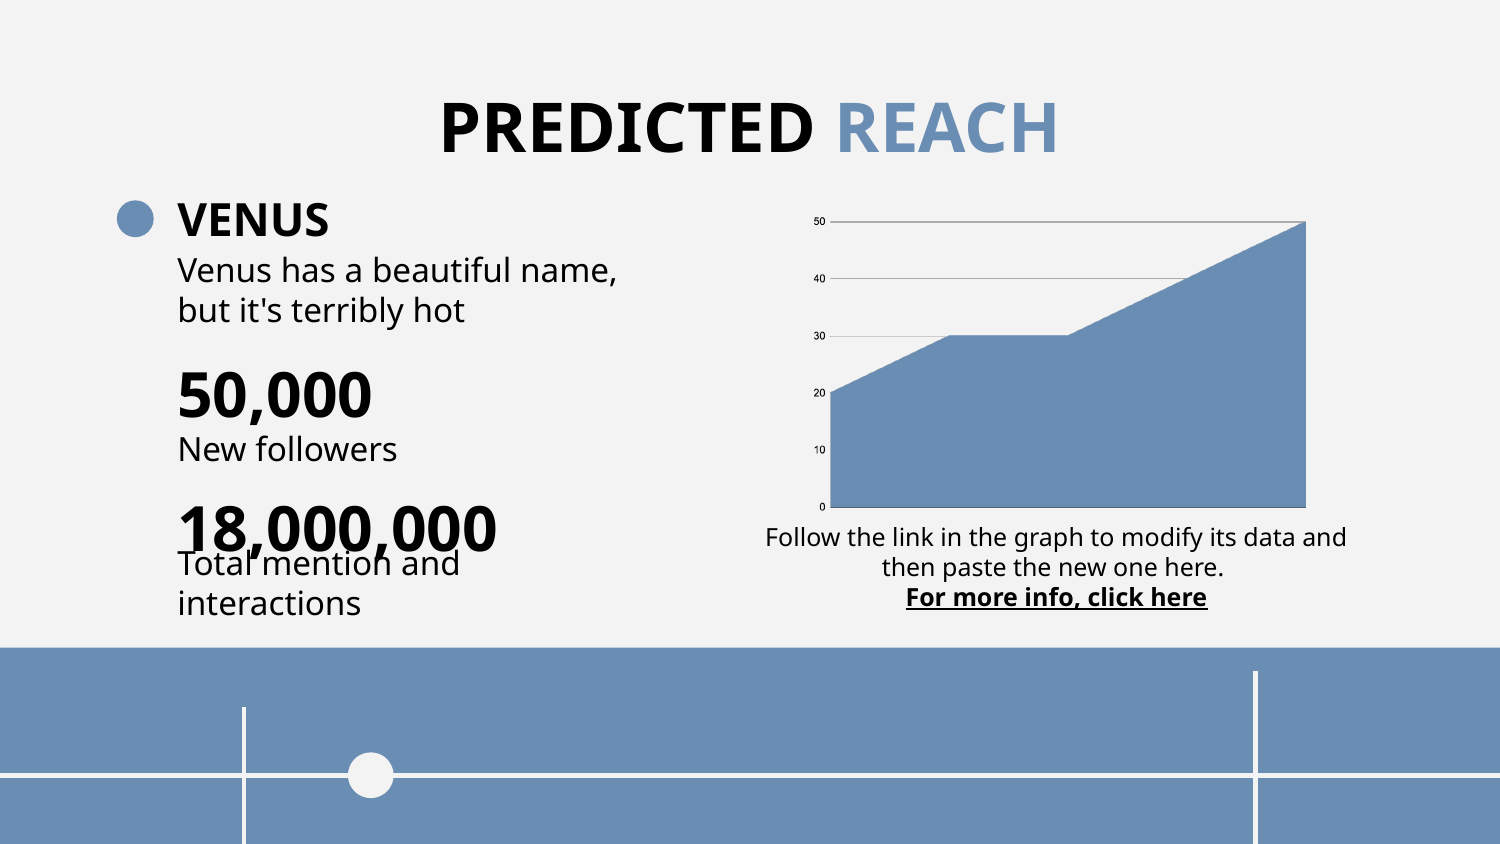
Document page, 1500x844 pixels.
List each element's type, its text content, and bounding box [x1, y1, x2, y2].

text_box Venus has a beautiful name, but it's terribly hot [162, 245, 639, 334]
text_box Total mention and interactions [162, 562, 641, 602]
text_box VENUS [162, 175, 639, 241]
text_box New followers [162, 427, 641, 468]
picture [791, 200, 1323, 529]
text_box 50,000 [162, 362, 641, 424]
text_box [116, 200, 154, 238]
text_box Follow the link in the graph to modify its data and then paste the new one here. For more info, click here [731, 529, 1382, 607]
title PREDICTED REACH [116, 69, 1383, 163]
text_box 18,000,000 [162, 496, 641, 558]
